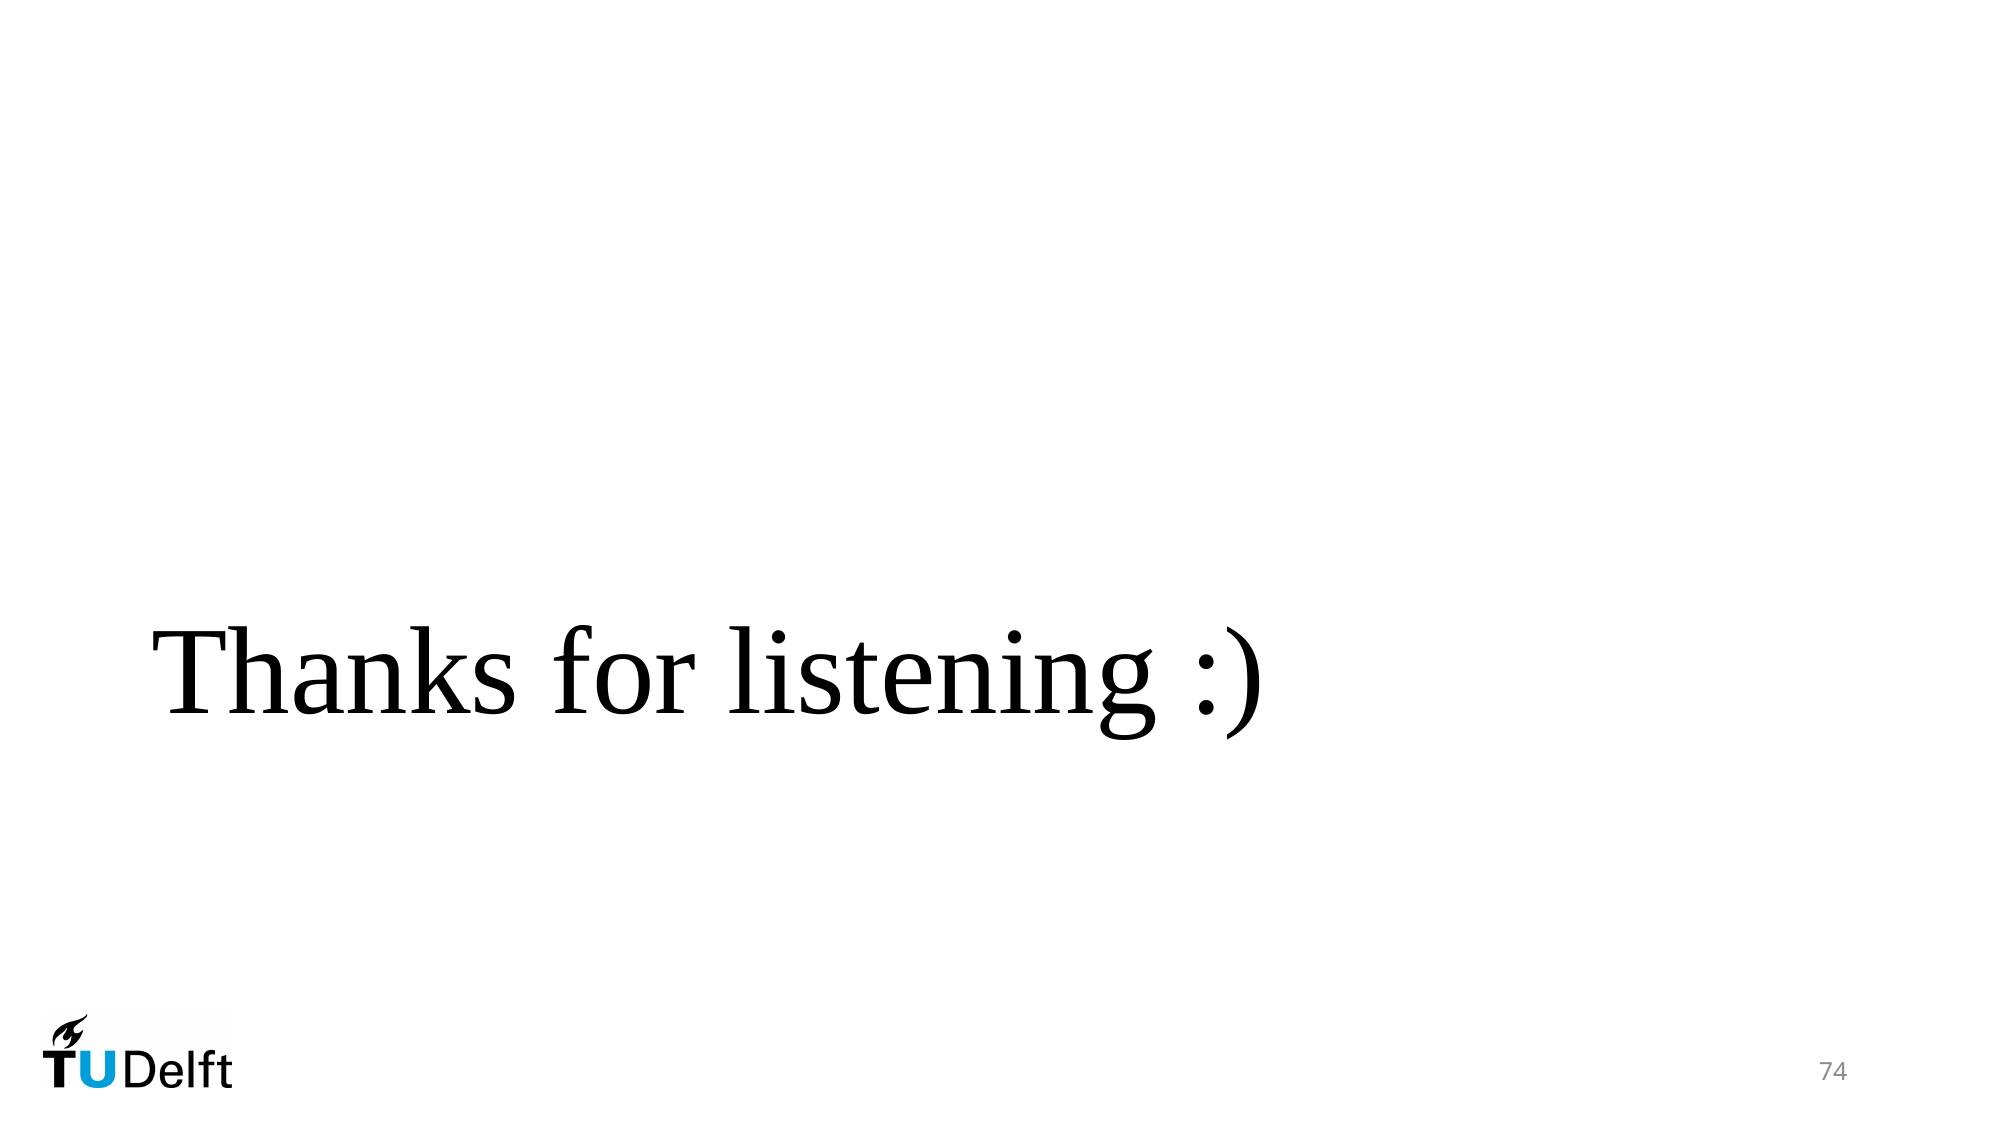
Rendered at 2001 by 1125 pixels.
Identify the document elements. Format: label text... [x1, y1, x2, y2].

title Thanks for listening :) [136, 280, 1862, 749]
picture [43, 1014, 232, 1088]
slide_number 74 [1412, 1042, 1863, 1103]
